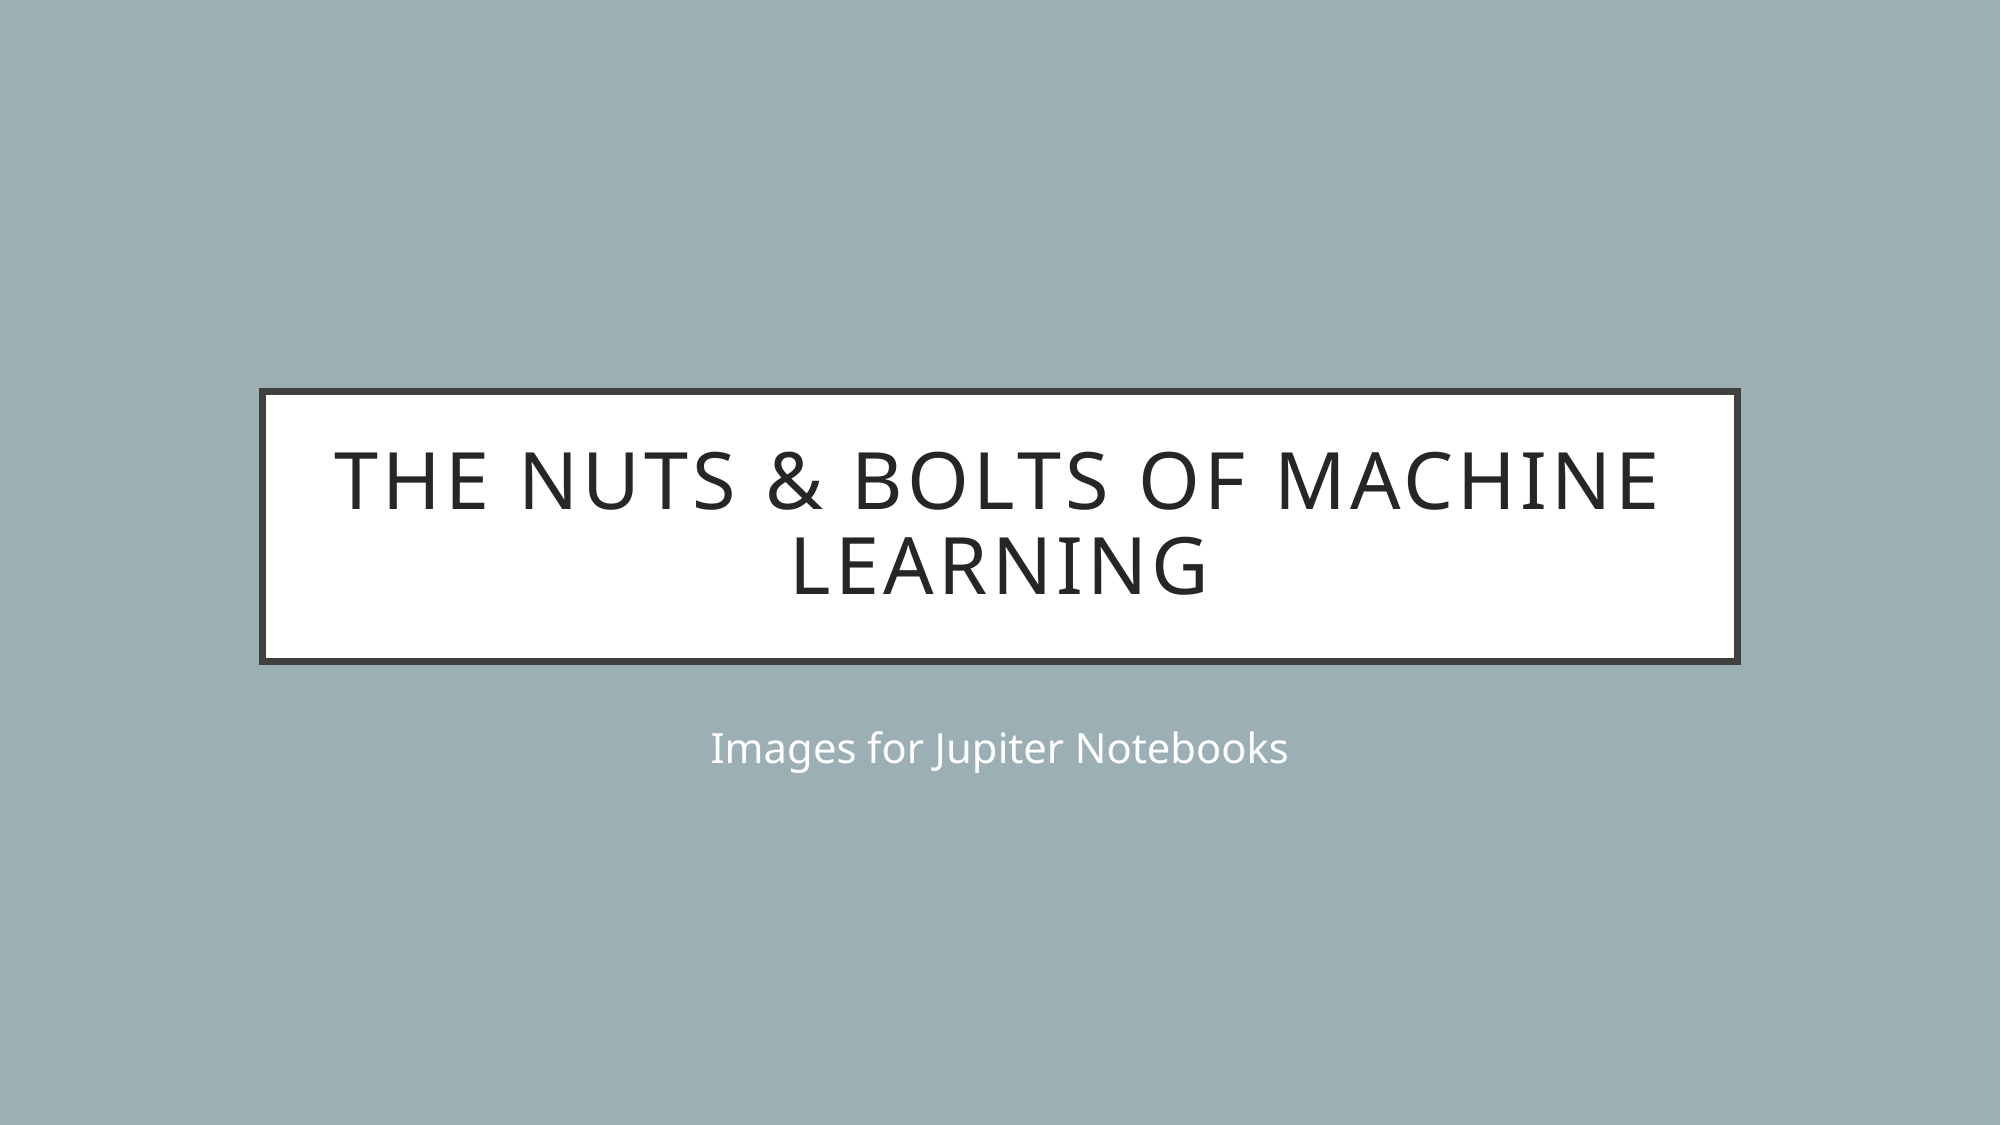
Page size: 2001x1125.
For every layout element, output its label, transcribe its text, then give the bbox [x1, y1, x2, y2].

subtitle Images for Jupiter Notebooks [442, 713, 1558, 918]
title The nuts & Bolts of machine learning [259, 388, 1741, 665]
